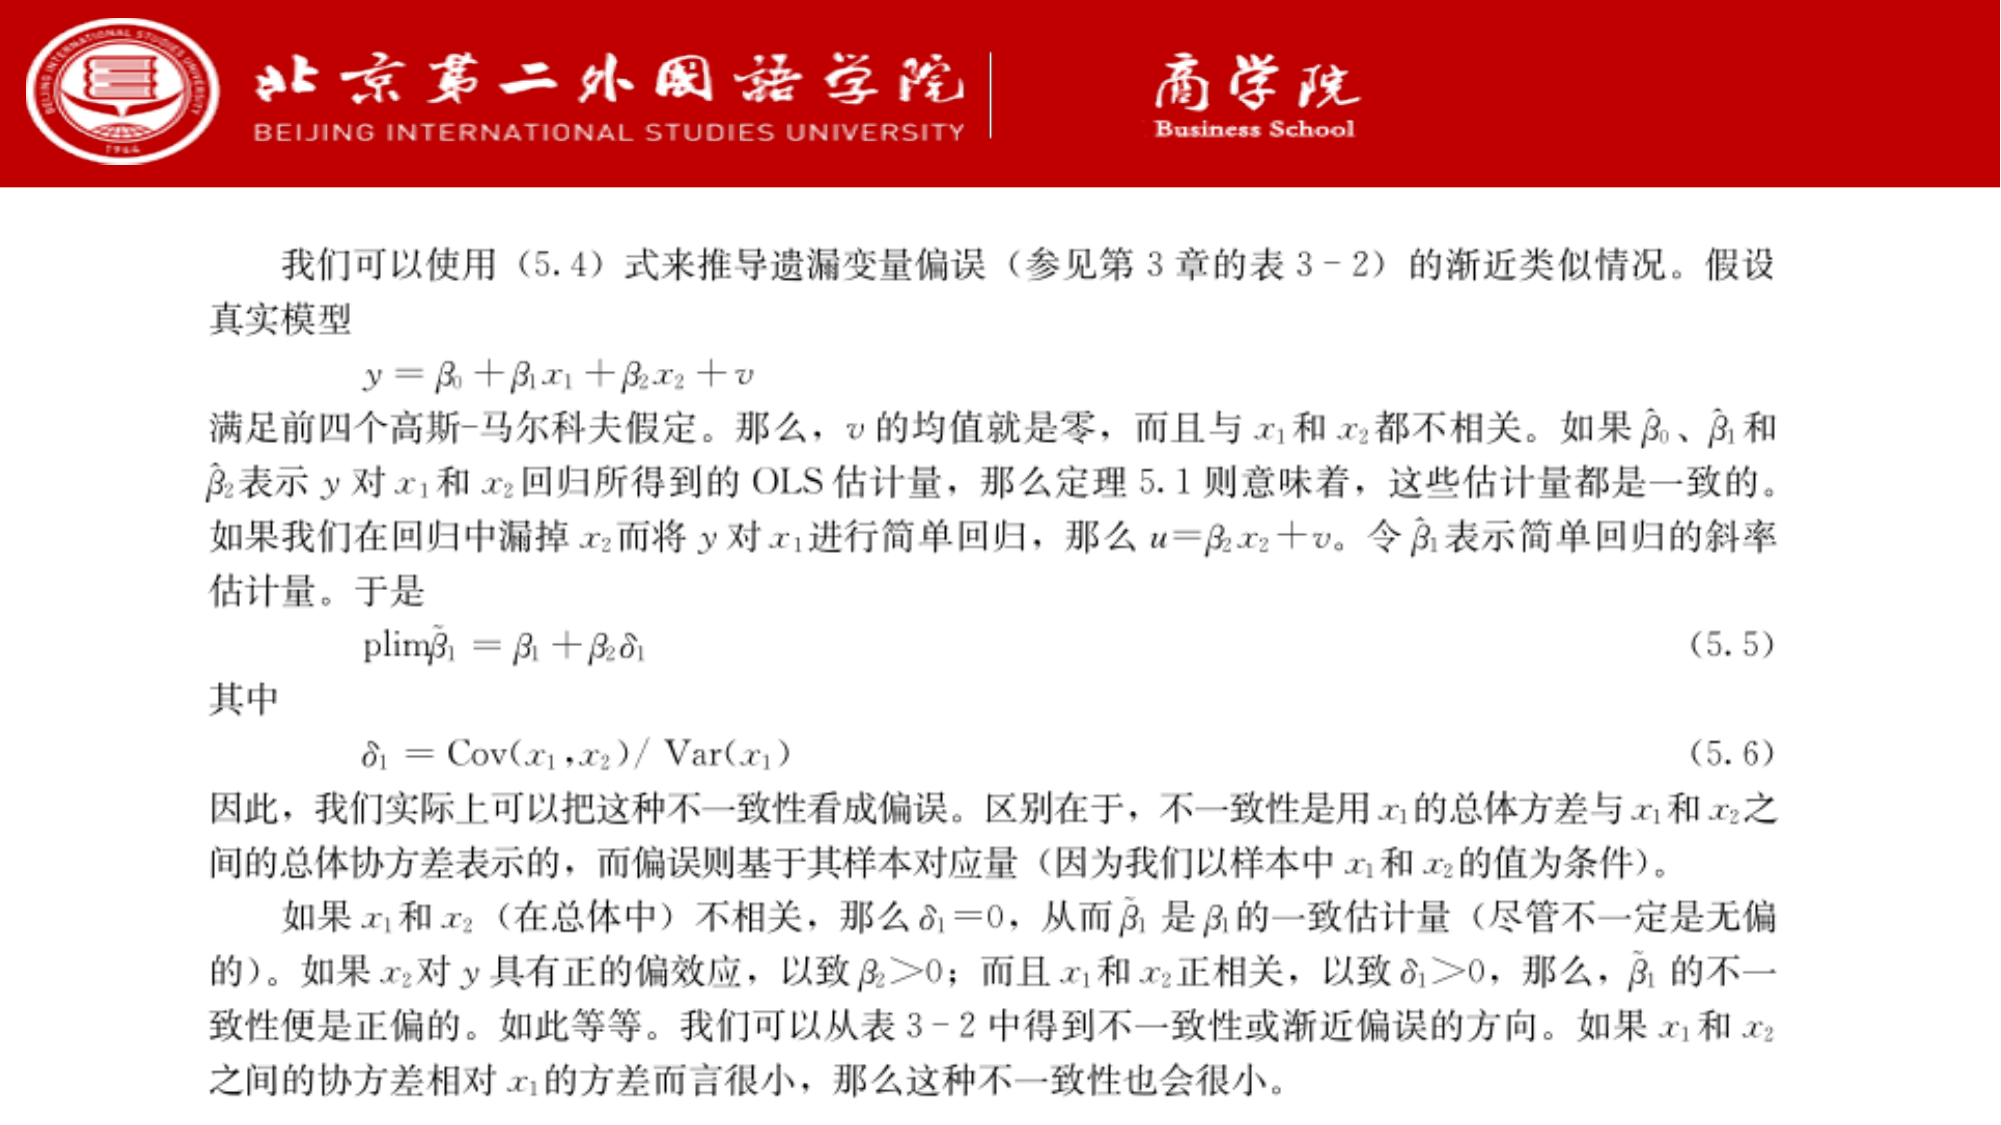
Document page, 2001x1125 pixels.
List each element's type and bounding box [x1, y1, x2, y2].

picture [26, 18, 1693, 165]
picture [190, 231, 1810, 1115]
